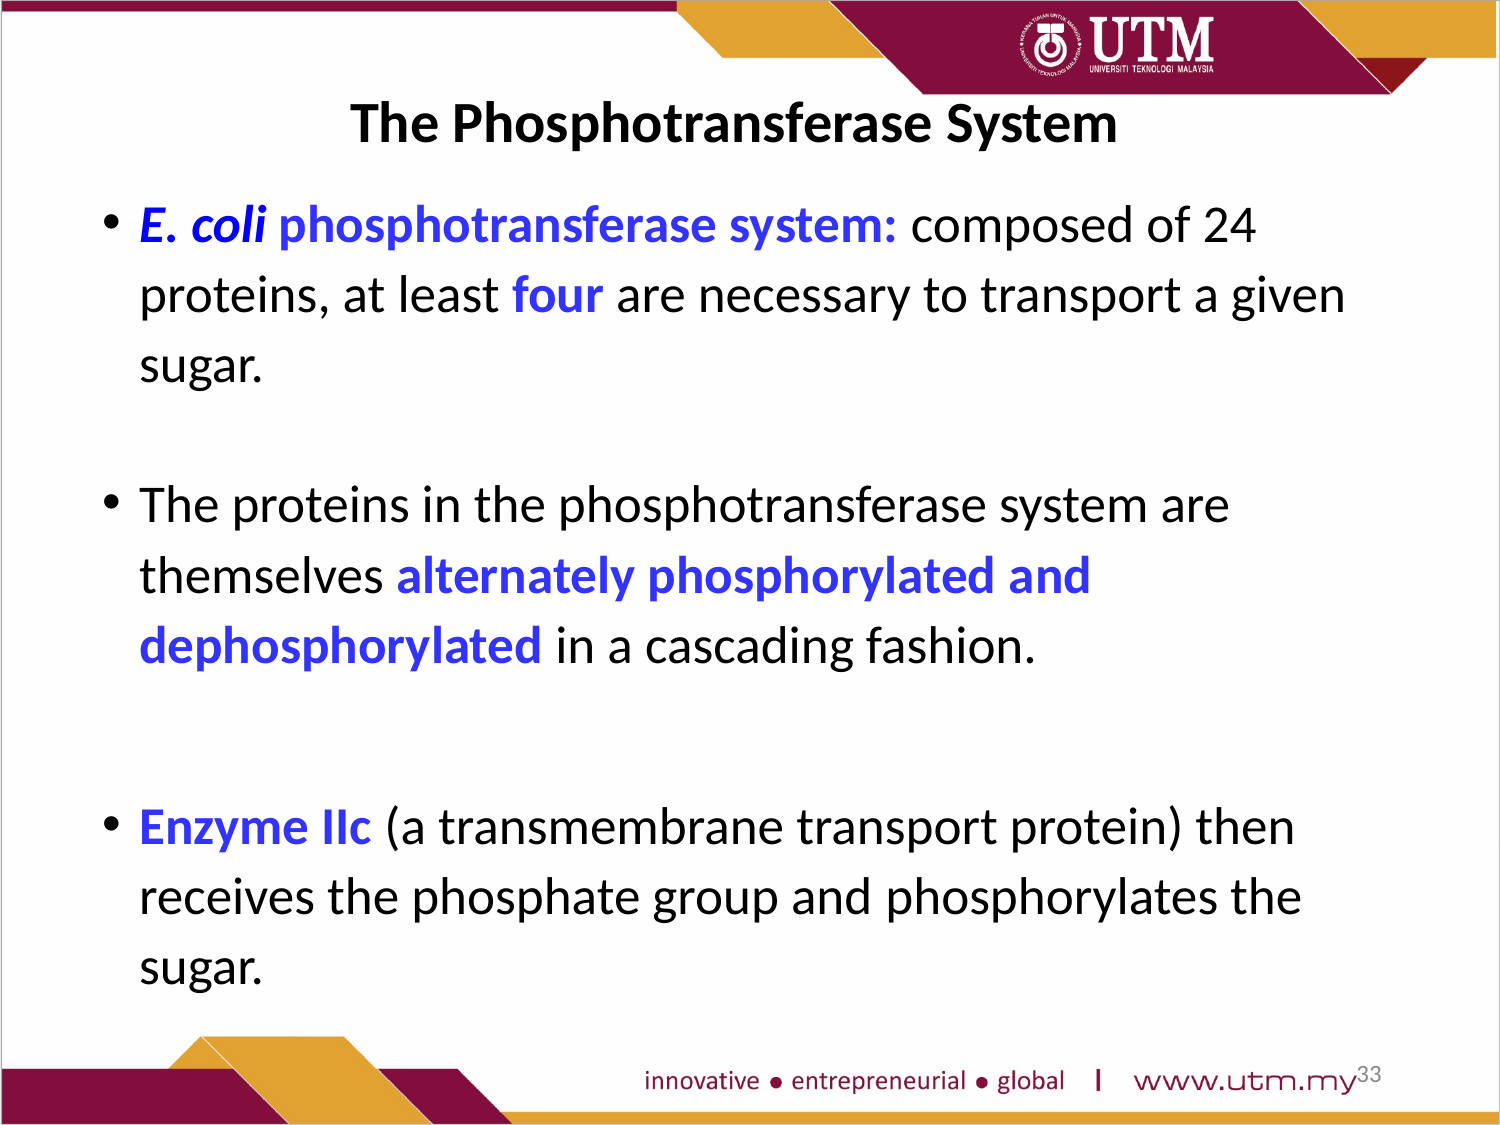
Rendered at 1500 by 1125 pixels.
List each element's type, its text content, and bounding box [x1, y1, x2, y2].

text_box The Phosphotransferase System [335, 77, 1134, 162]
list E. coli phosphotransferase system: composed of 24 proteins, at least four are necessary to transport a given sugar. The proteins in the phosphotransferase system are themselves alternately phosphorylated and dephosphorylated in a cascading fashion. Enzyme IIc (a transmembrane transport protein) then receives the phosphate group and phosphorylates the sugar. [87, 174, 1425, 1005]
picture [0, 0, 1500, 1125]
slide_number 33 [1059, 1042, 1397, 1103]
